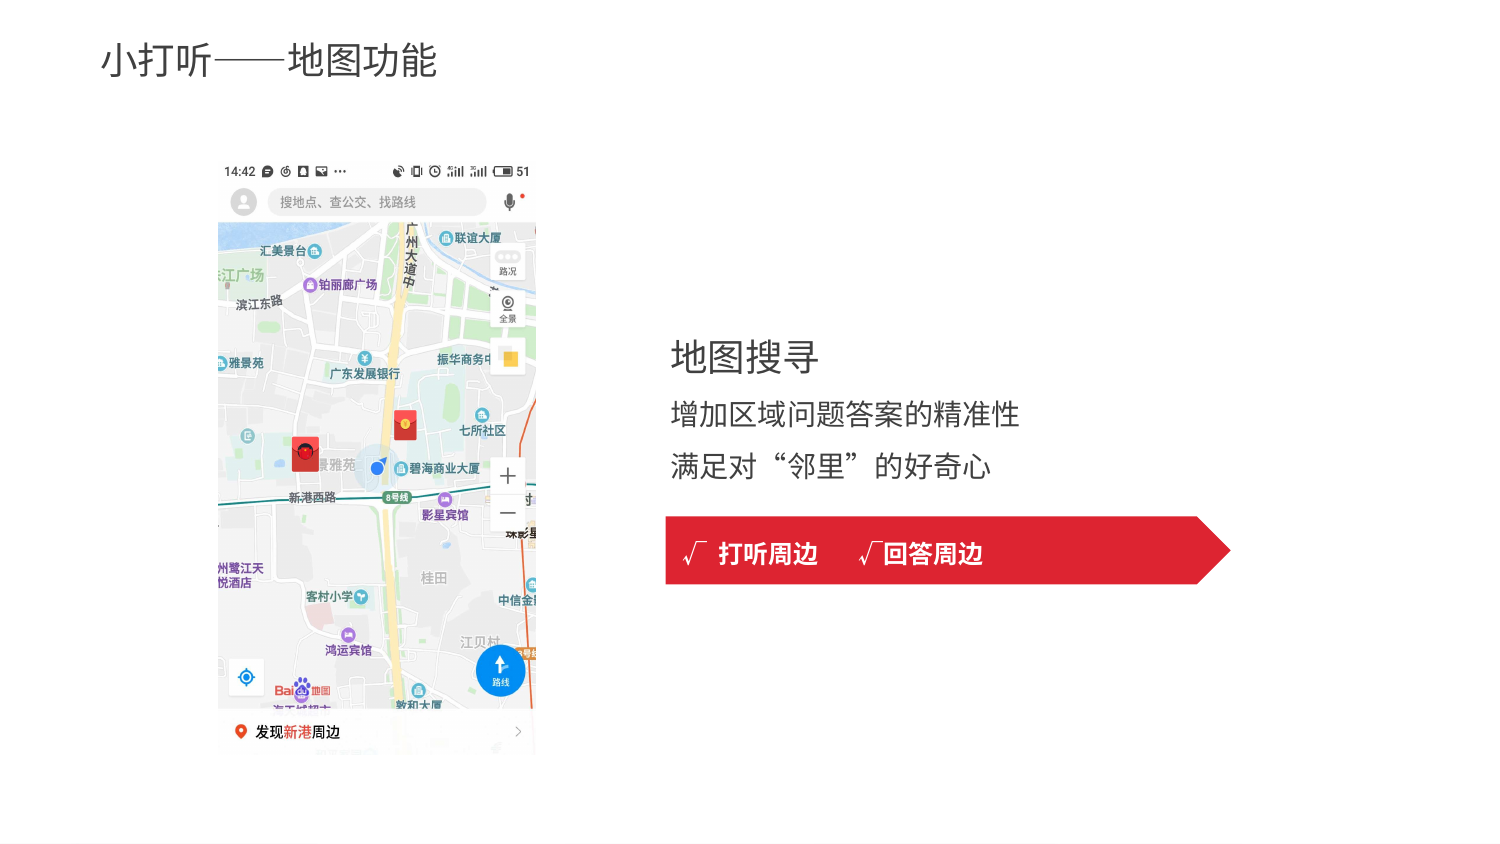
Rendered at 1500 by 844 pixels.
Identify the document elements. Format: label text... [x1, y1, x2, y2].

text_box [218, 161, 536, 755]
text_box 地图搜寻 增加区域问题答案的精准性 满足对“邻里”的好奇心 [655, 304, 1341, 492]
text_box 小打听——地图功能 [100, 28, 502, 91]
text_box [663, 514, 1209, 587]
text_box √ 打听周边 √回答周边 [667, 516, 1353, 576]
